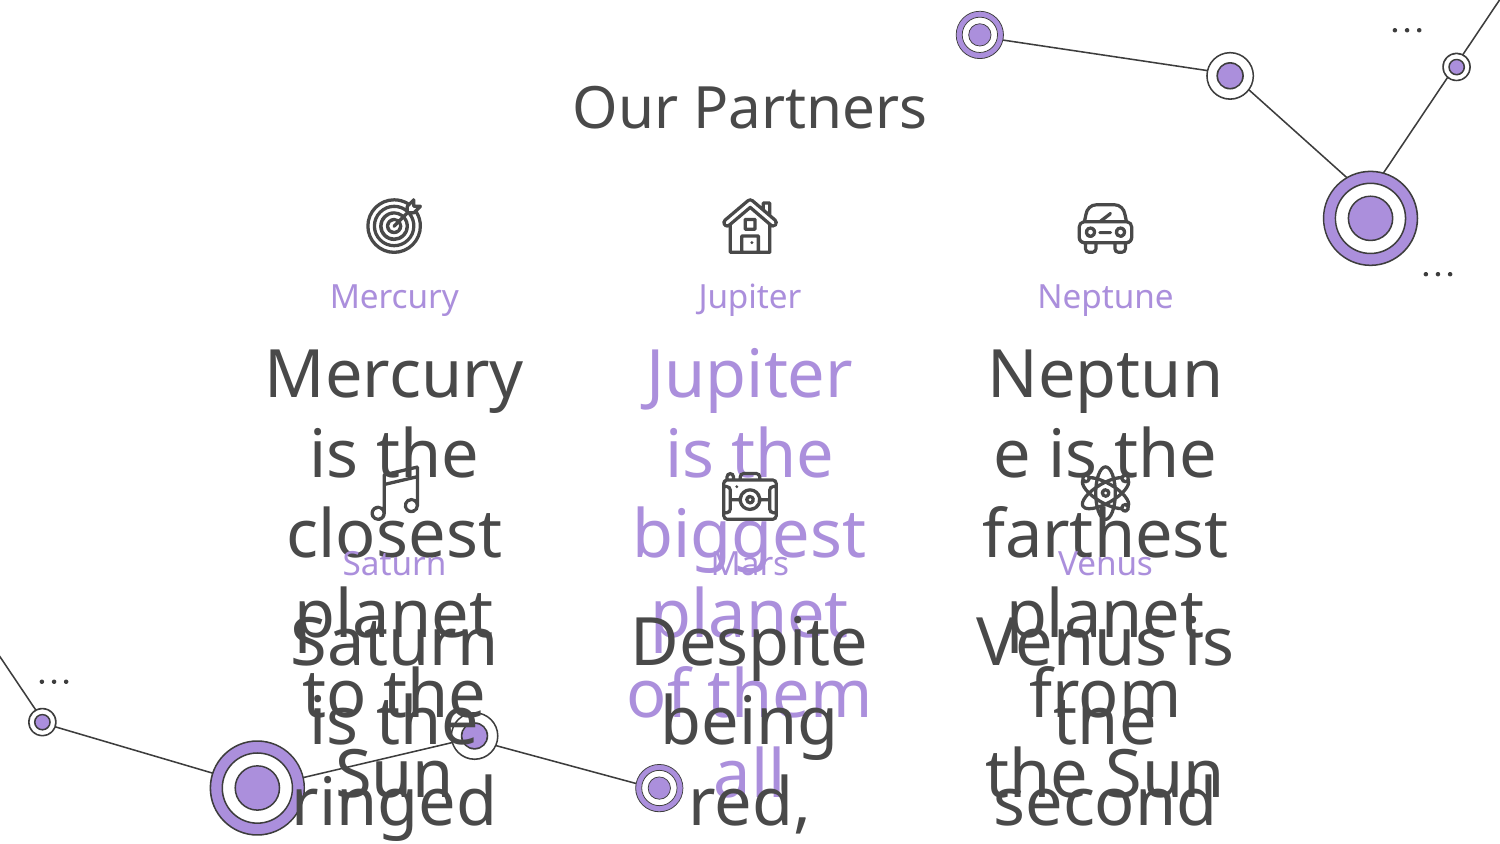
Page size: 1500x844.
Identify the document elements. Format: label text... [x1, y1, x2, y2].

subtitle Saturn is the ringed one and a gas giant [249, 583, 540, 684]
text_box [366, 198, 423, 254]
text_box [370, 465, 420, 521]
subtitle Neptune [960, 260, 1251, 316]
subtitle Neptune is the farthest planet from the Sun [960, 316, 1251, 417]
subtitle Jupiter [605, 260, 895, 336]
subtitle Mercury [249, 260, 540, 316]
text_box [721, 197, 779, 255]
subtitle Saturn [249, 527, 540, 583]
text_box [1079, 464, 1132, 522]
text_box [1077, 202, 1134, 255]
subtitle Venus is the second planet from the Sun [960, 583, 1251, 684]
title Our Partners [506, 55, 993, 150]
subtitle Despite being red, Mars is actually a cold place [590, 583, 910, 684]
subtitle Venus [960, 527, 1251, 583]
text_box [721, 471, 779, 522]
subtitle Jupiter is the biggest planet of them all [605, 336, 895, 417]
subtitle Mercury is the closest planet to the Sun [249, 316, 540, 417]
subtitle Mars [590, 527, 910, 583]
